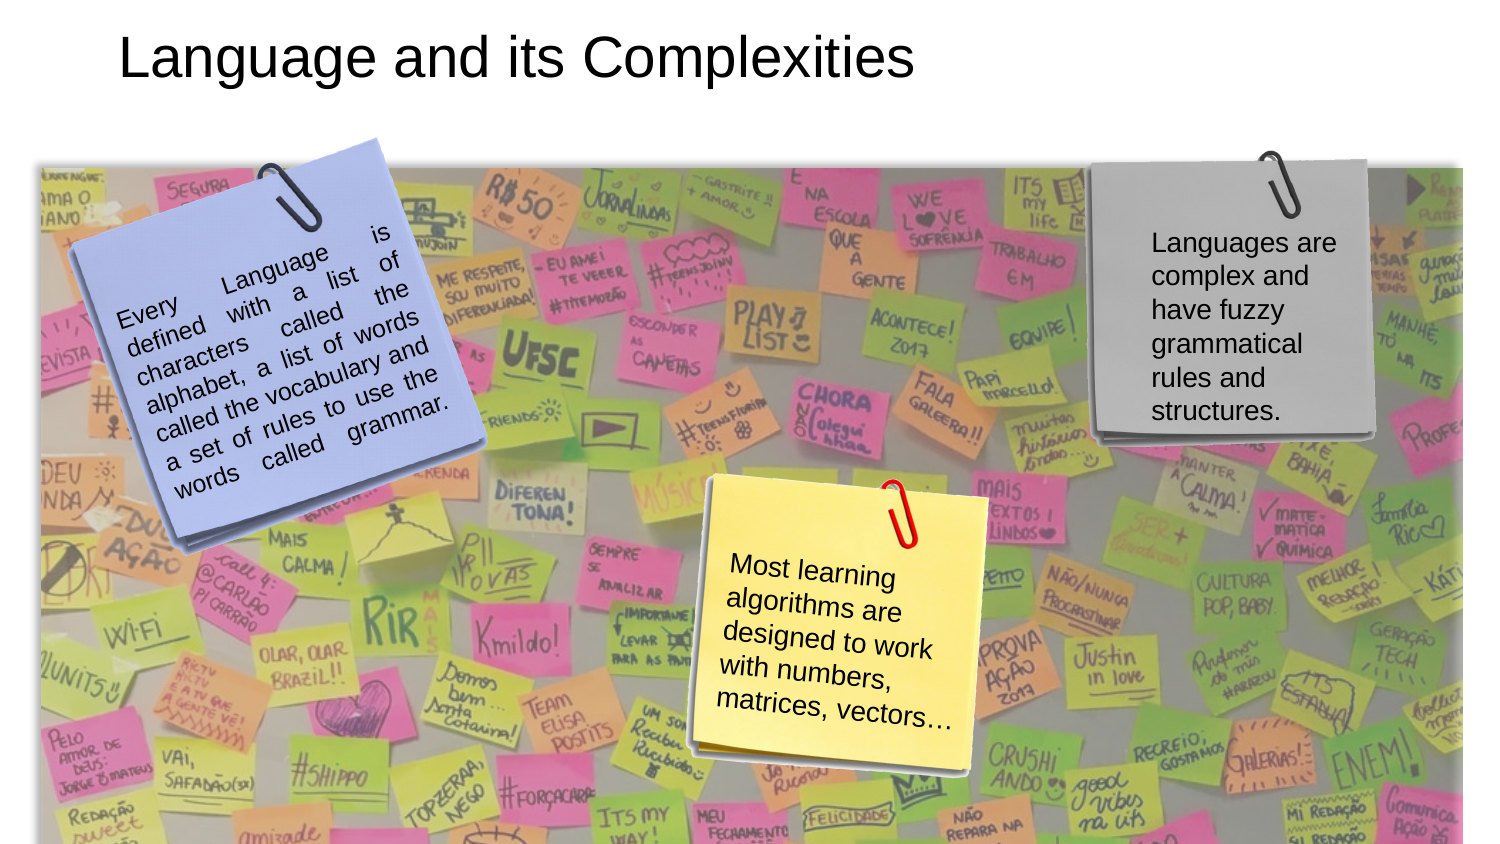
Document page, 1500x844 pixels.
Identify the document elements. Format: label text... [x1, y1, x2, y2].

title Language and its Complexities [103, 4, 1397, 167]
picture [41, 144, 1463, 844]
